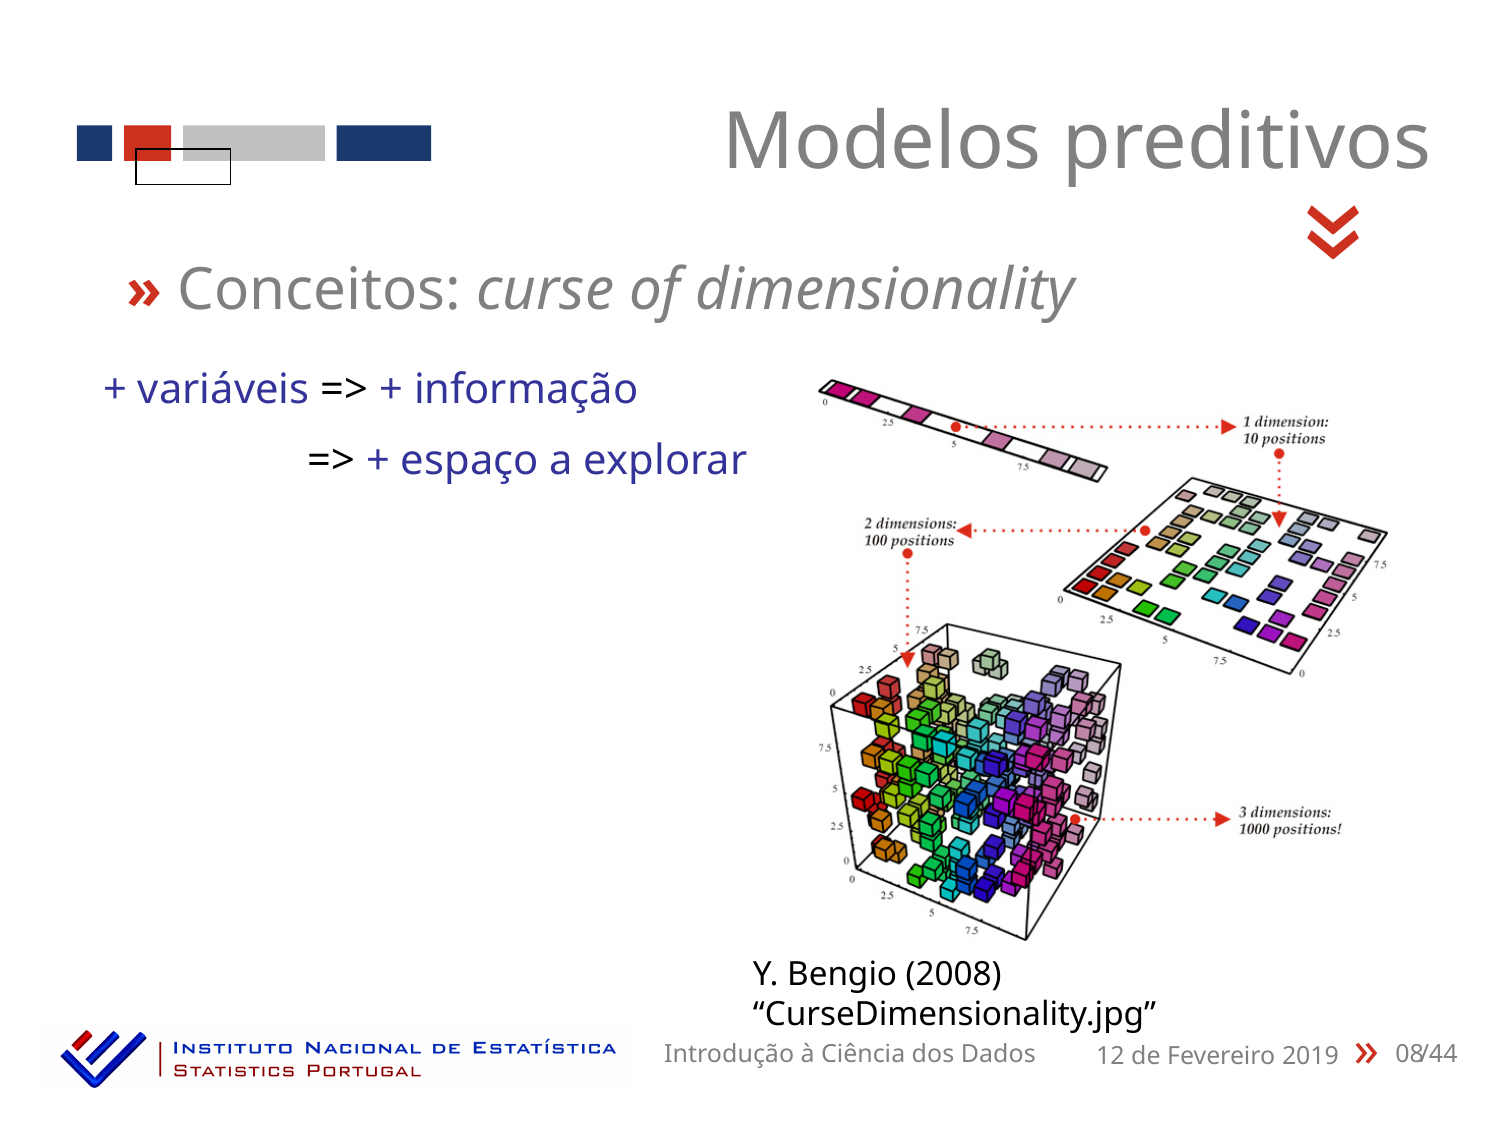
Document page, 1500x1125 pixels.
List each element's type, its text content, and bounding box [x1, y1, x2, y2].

text_box + variáveis => + informação => + espaço a explorar [88, 354, 774, 490]
text_box Y. Bengio (2008) “CurseDimensionality.jpg” [738, 944, 1412, 1040]
text_box « [1234, 207, 1400, 280]
picture [41, 1023, 638, 1093]
text_box 08 [1380, 1029, 1447, 1075]
text_box » Conceitos: curse of dimensionality [111, 243, 1376, 329]
picture [817, 379, 1389, 941]
text_box Modelos preditivos [454, 66, 1447, 207]
